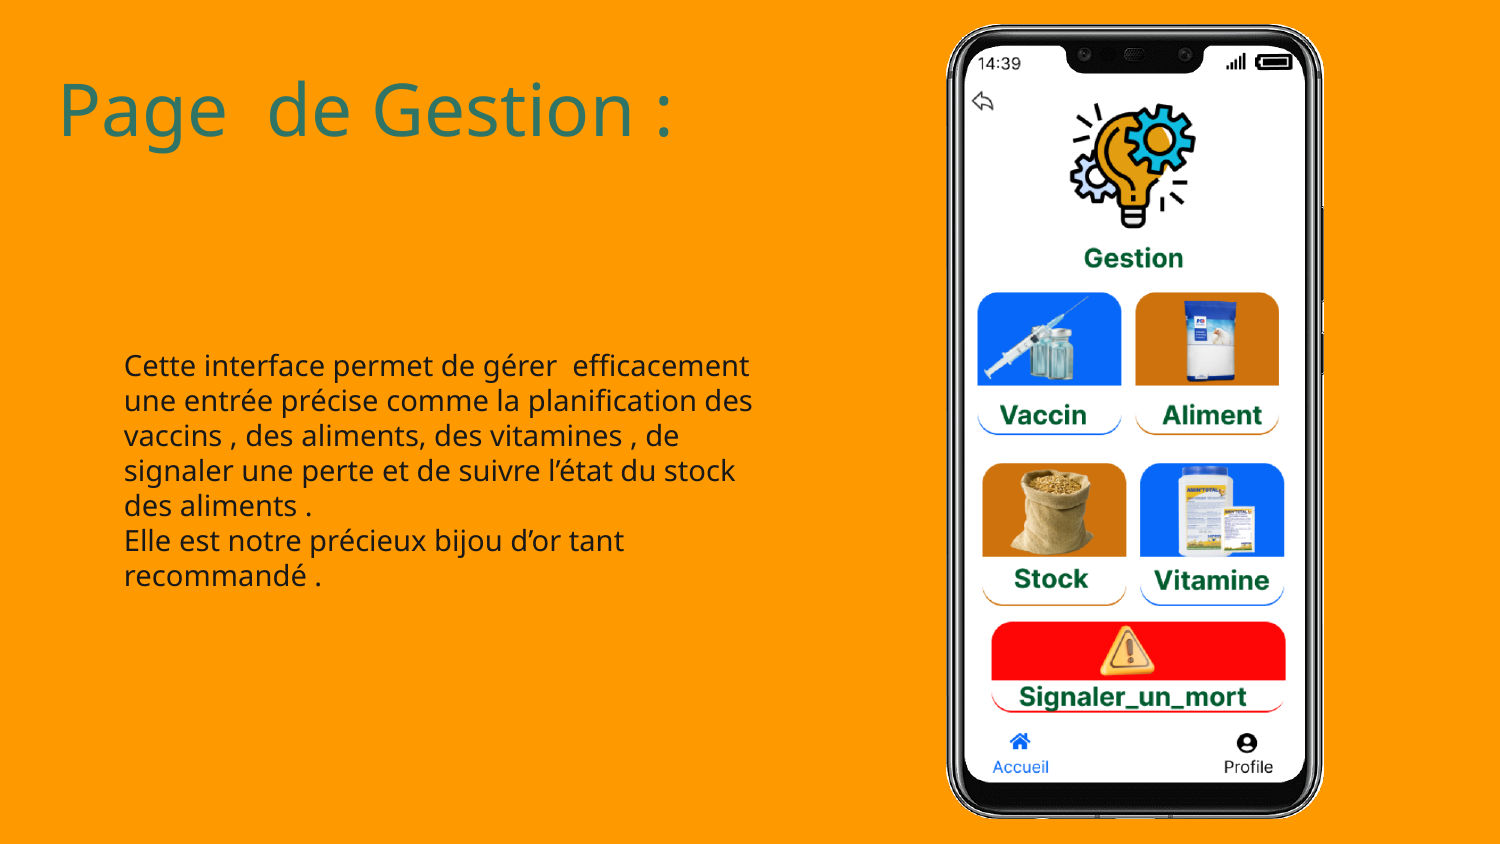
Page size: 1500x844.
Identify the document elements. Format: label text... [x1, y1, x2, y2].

text_box Cette interface permet de gérer efficacement une entrée précise comme la planification des vaccins , des aliments, des vitamines , de signaler une perte et de suivre l’état du stock des aliments . Elle est notre précieux bijou d’or tant recommandé . [109, 332, 774, 608]
title Page de Gestion : [41, 48, 940, 142]
picture [945, 24, 1324, 819]
